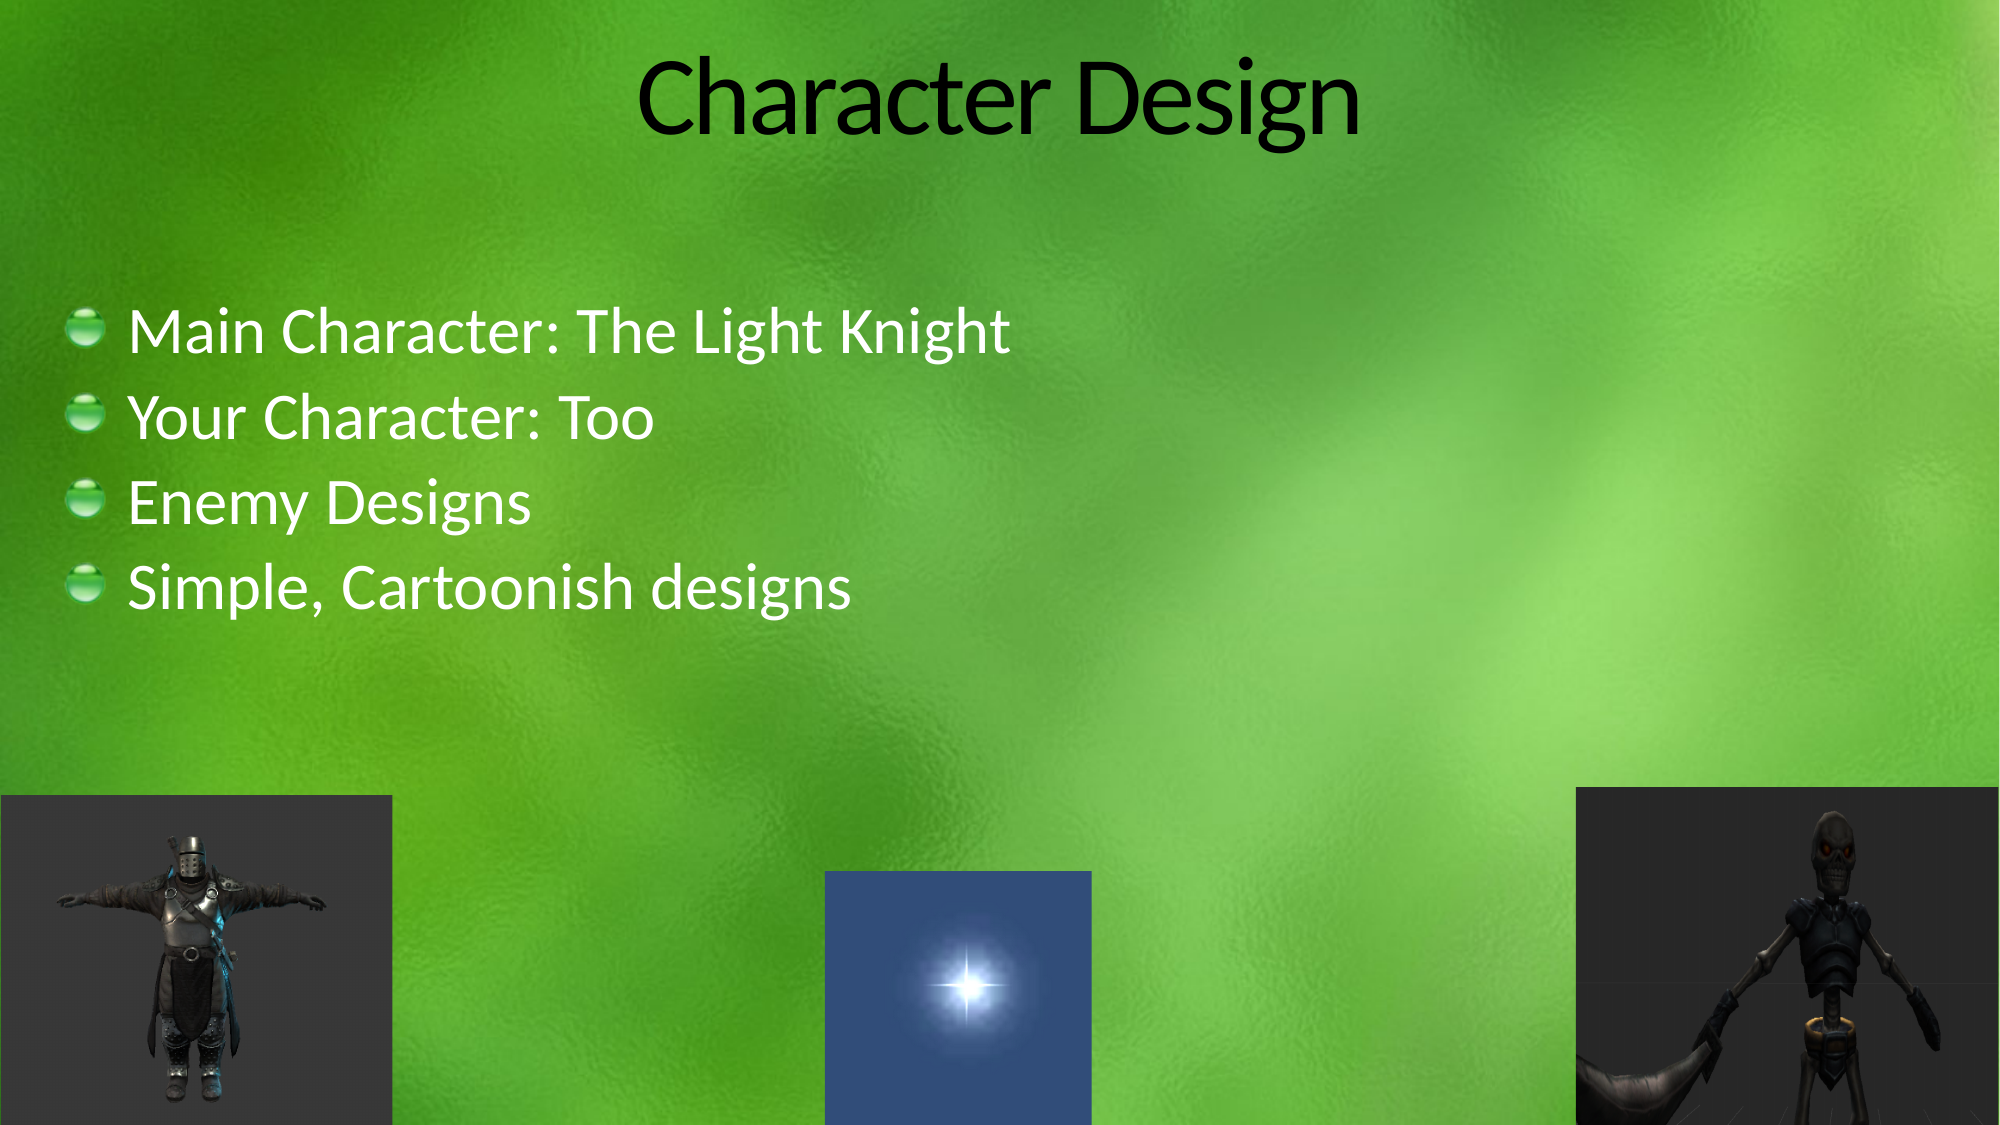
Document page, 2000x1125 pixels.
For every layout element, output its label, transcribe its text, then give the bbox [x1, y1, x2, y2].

title Character Design [84, 37, 1917, 161]
list Main Character: The Light Knight Your Character: Too Enemy Designs Simple, Cartoonish designs [62, 296, 1896, 659]
picture [0, 0, 2000, 1125]
